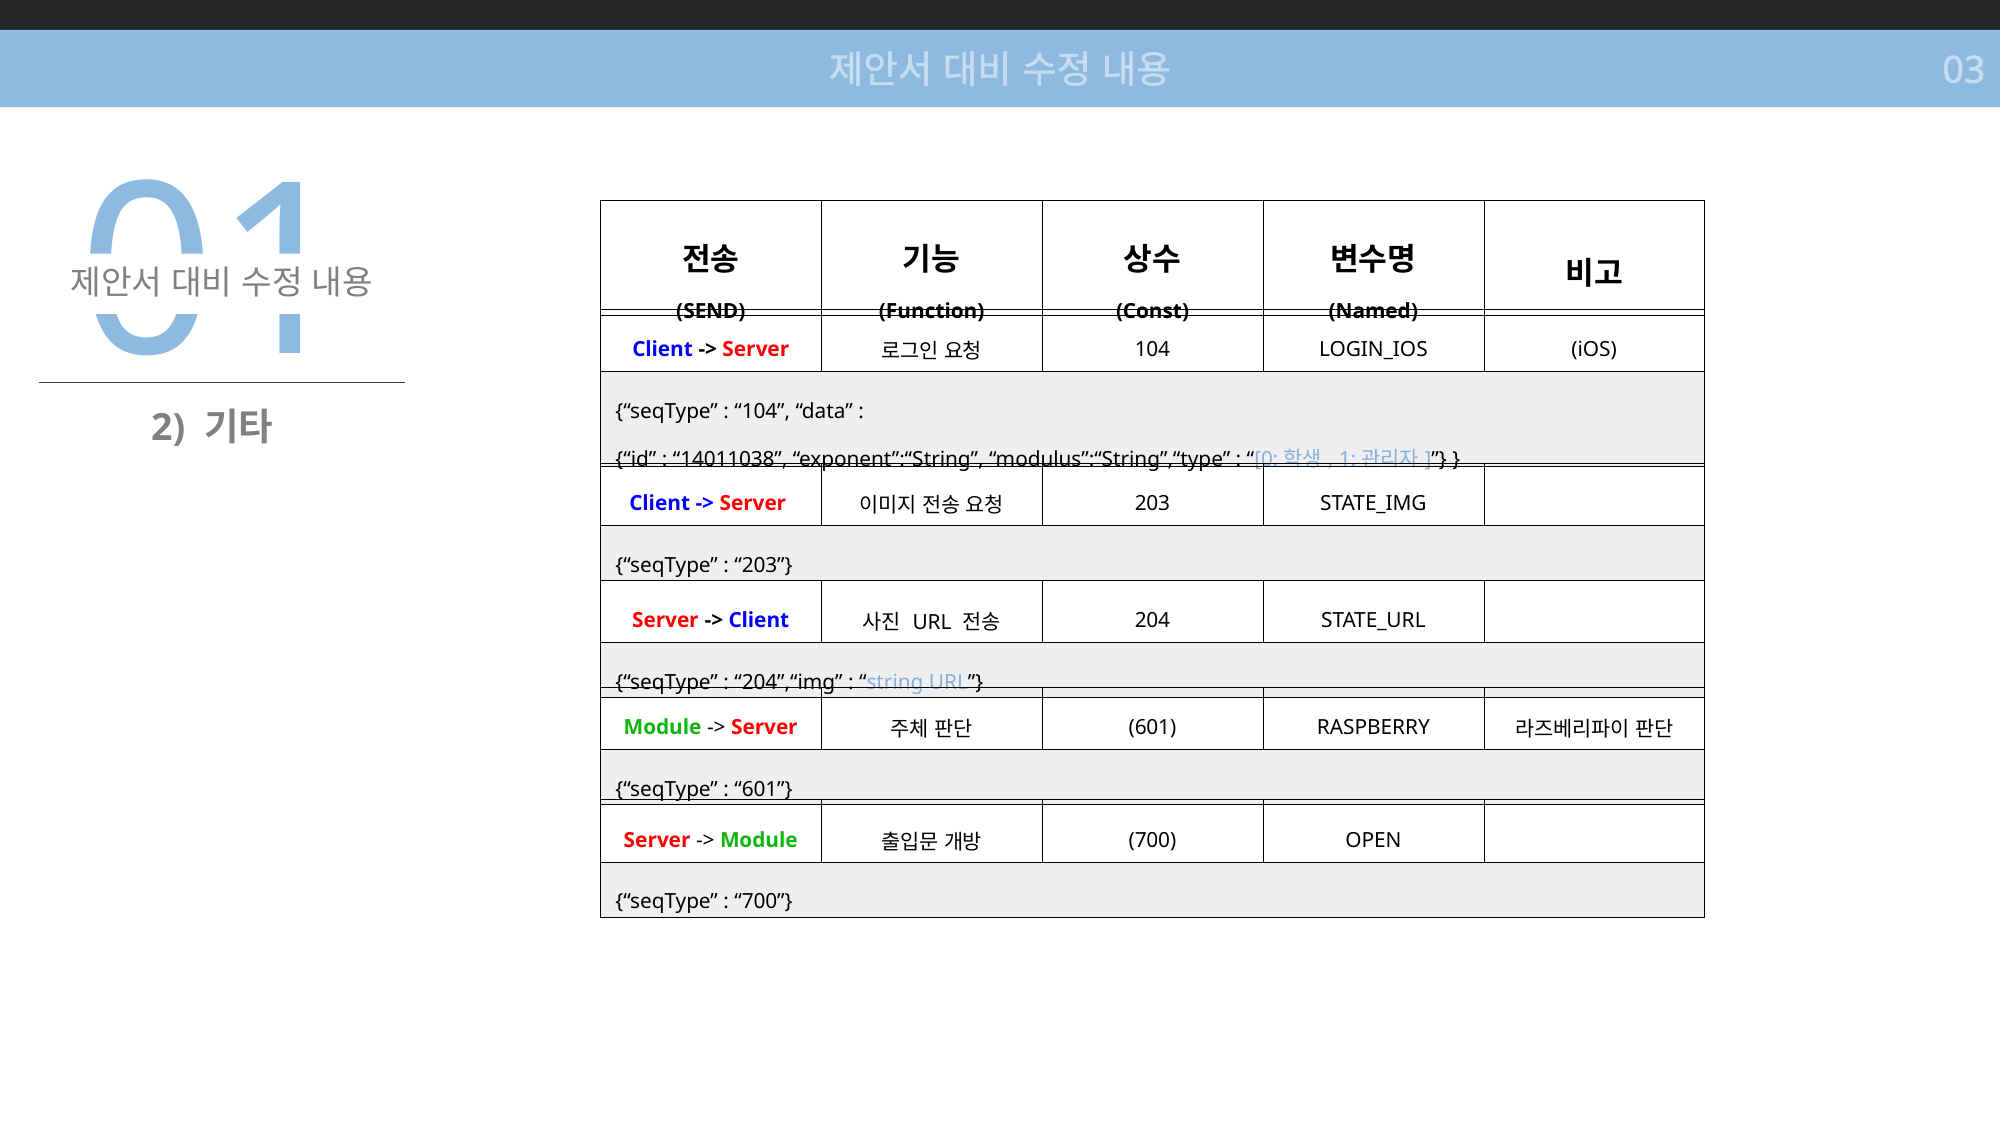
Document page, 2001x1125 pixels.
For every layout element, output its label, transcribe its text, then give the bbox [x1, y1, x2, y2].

table_header 라즈베리파이 판단 [1485, 688, 1704, 749]
table_header [1485, 800, 1704, 862]
table_header 비고 [1485, 201, 1704, 315]
table_header (iOS) [1485, 316, 1704, 371]
table_header 변수명 (Named) [1264, 201, 1484, 315]
table_header Server -> Module [601, 800, 821, 862]
text_box [0, 29, 2000, 108]
table_cell {“seqType” : “700”} [601, 863, 1704, 917]
table_header 출입문 개방 [822, 800, 1042, 862]
table_header OPEN [1264, 800, 1484, 862]
table_header 기능 (Function) [822, 201, 1042, 315]
table_header (700) [1043, 800, 1263, 862]
table_header 104 [1043, 316, 1263, 371]
table_header RASPBERRY [1264, 688, 1484, 749]
table_header 203 [1043, 464, 1263, 525]
table_header 상수 (Const) [1043, 201, 1263, 315]
table_header (601) [1043, 688, 1263, 749]
text_box 2) 기타 [0, 395, 439, 455]
table_cell {“seqType” : “203”} [601, 526, 1704, 580]
table_header Module -> Server [601, 688, 821, 749]
table_cell {“seqType” : “204”,“img” : “string URL”} [601, 643, 1704, 687]
table_header Client -> Server [601, 464, 821, 525]
table_header 주체 판단 [822, 688, 1042, 749]
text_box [37, 107, 407, 413]
table_header STATE_IMG [1264, 464, 1484, 525]
table_header Client -> Server [601, 316, 821, 371]
table_cell {“seqType” : “104”, “data” : {“id” : “14011038”, “exponent”:“String”, “modulus”:“String”,“type” : “[0:학생, 1:관리자]”} } [601, 372, 1704, 463]
table_cell [1485, 581, 1704, 642]
table_header 로그인 요청 [822, 316, 1042, 371]
text_box 제안서 대비 수정 내용 [814, 37, 1186, 98]
table_cell {“seqType” : “601”} [601, 750, 1704, 799]
table_header 전송 (SEND) [601, 201, 821, 315]
table_header [1485, 464, 1704, 525]
table_header LOGIN_IOS [1264, 316, 1484, 371]
text_box 03 [1927, 37, 2000, 98]
table_cell STATE_URL [1264, 581, 1484, 642]
table_cell Server -> Client [601, 581, 821, 642]
text_box [0, 0, 2000, 29]
table_header 이미지 전송 요청 [822, 464, 1042, 525]
table_cell 사진 URL 전송 [822, 581, 1042, 642]
table_cell 204 [1043, 581, 1263, 642]
